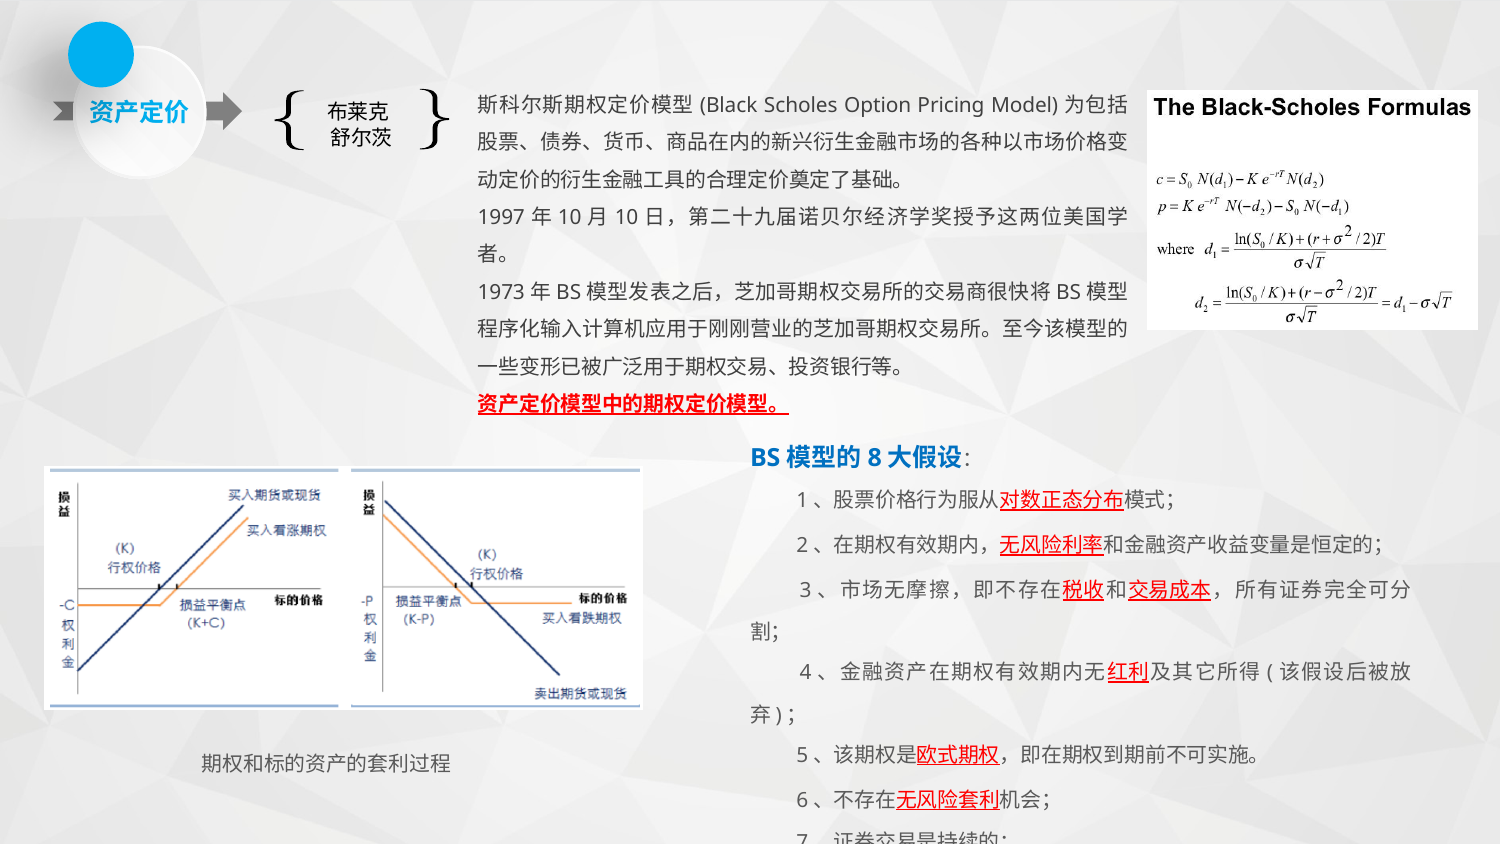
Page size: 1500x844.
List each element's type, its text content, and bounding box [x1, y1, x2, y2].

text_box [66, 19, 134, 63]
text_box 斯科尔斯期权定价模型(Black Scholes Option Pricing Model)为包括股票、债券、货币、商品在内的新兴衍生金融市场的各种以市场价格变动定价的衍生金融工具的合理定价奠定了基础。 1997年10月10日，第二十九届诺贝尔经济学奖授予这两位美国学者。 1973年BS模型发表之后，芝加哥期权交易所的交易商很快将BS模型程序化输入计算机应用于刚刚营业的芝加哥期权交易所。至今该模型的一些变形已被广泛用于期权交易、投资银行等。 资产定价模型中的期权定价模型。 [477, 78, 1129, 416]
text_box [72, 45, 207, 180]
text_box 期权和标的资产的套利过程 [201, 737, 455, 776]
text_box 布莱克 [257, 86, 459, 124]
text_box BS模型的8大假设： 1、股票价格行为服从对数正态分布模式； 2、在期权有效期内，无风险利率和金融资产收益变量是恒定的； 3、市场无摩擦，即不存在税收和交易成本，所有证券完全可分割； 4、金融资产在期权有效期内无红利及其它所得(该假设后被放弃)； 5、该期权是欧式期权，即在期权到期前不可实施。 6、不存在无风险套利机会； 7、证券交易是持续的； 8、投资者能够以无风险利率借贷。 [750, 426, 1412, 844]
picture [0, 0, 1500, 844]
text_box [286, 90, 304, 112]
text_box [211, 90, 245, 132]
text_box 舒尔茨 [261, 112, 462, 151]
text_box [419, 88, 438, 112]
